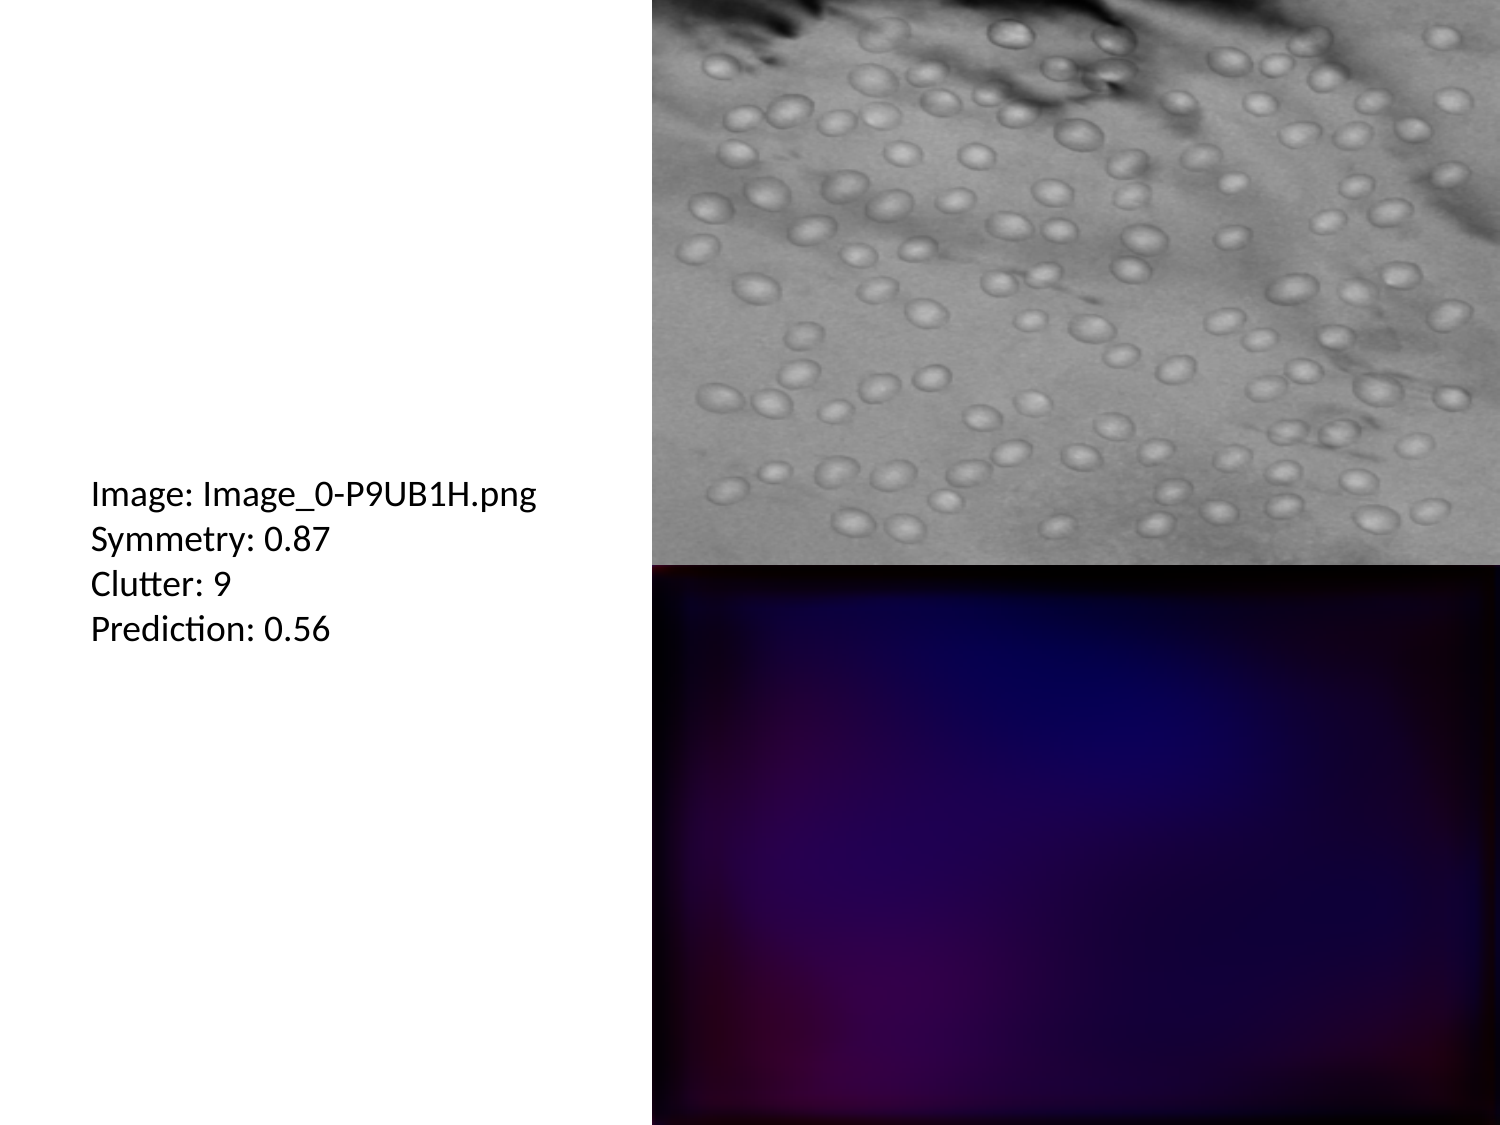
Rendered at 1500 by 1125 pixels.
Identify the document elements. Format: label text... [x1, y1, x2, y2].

text_box Image: Image_0-P9UB1H.png Symmetry: 0.87 Clutter: 9 Prediction: 0.56 [76, 461, 553, 657]
picture [652, 0, 1500, 1125]
